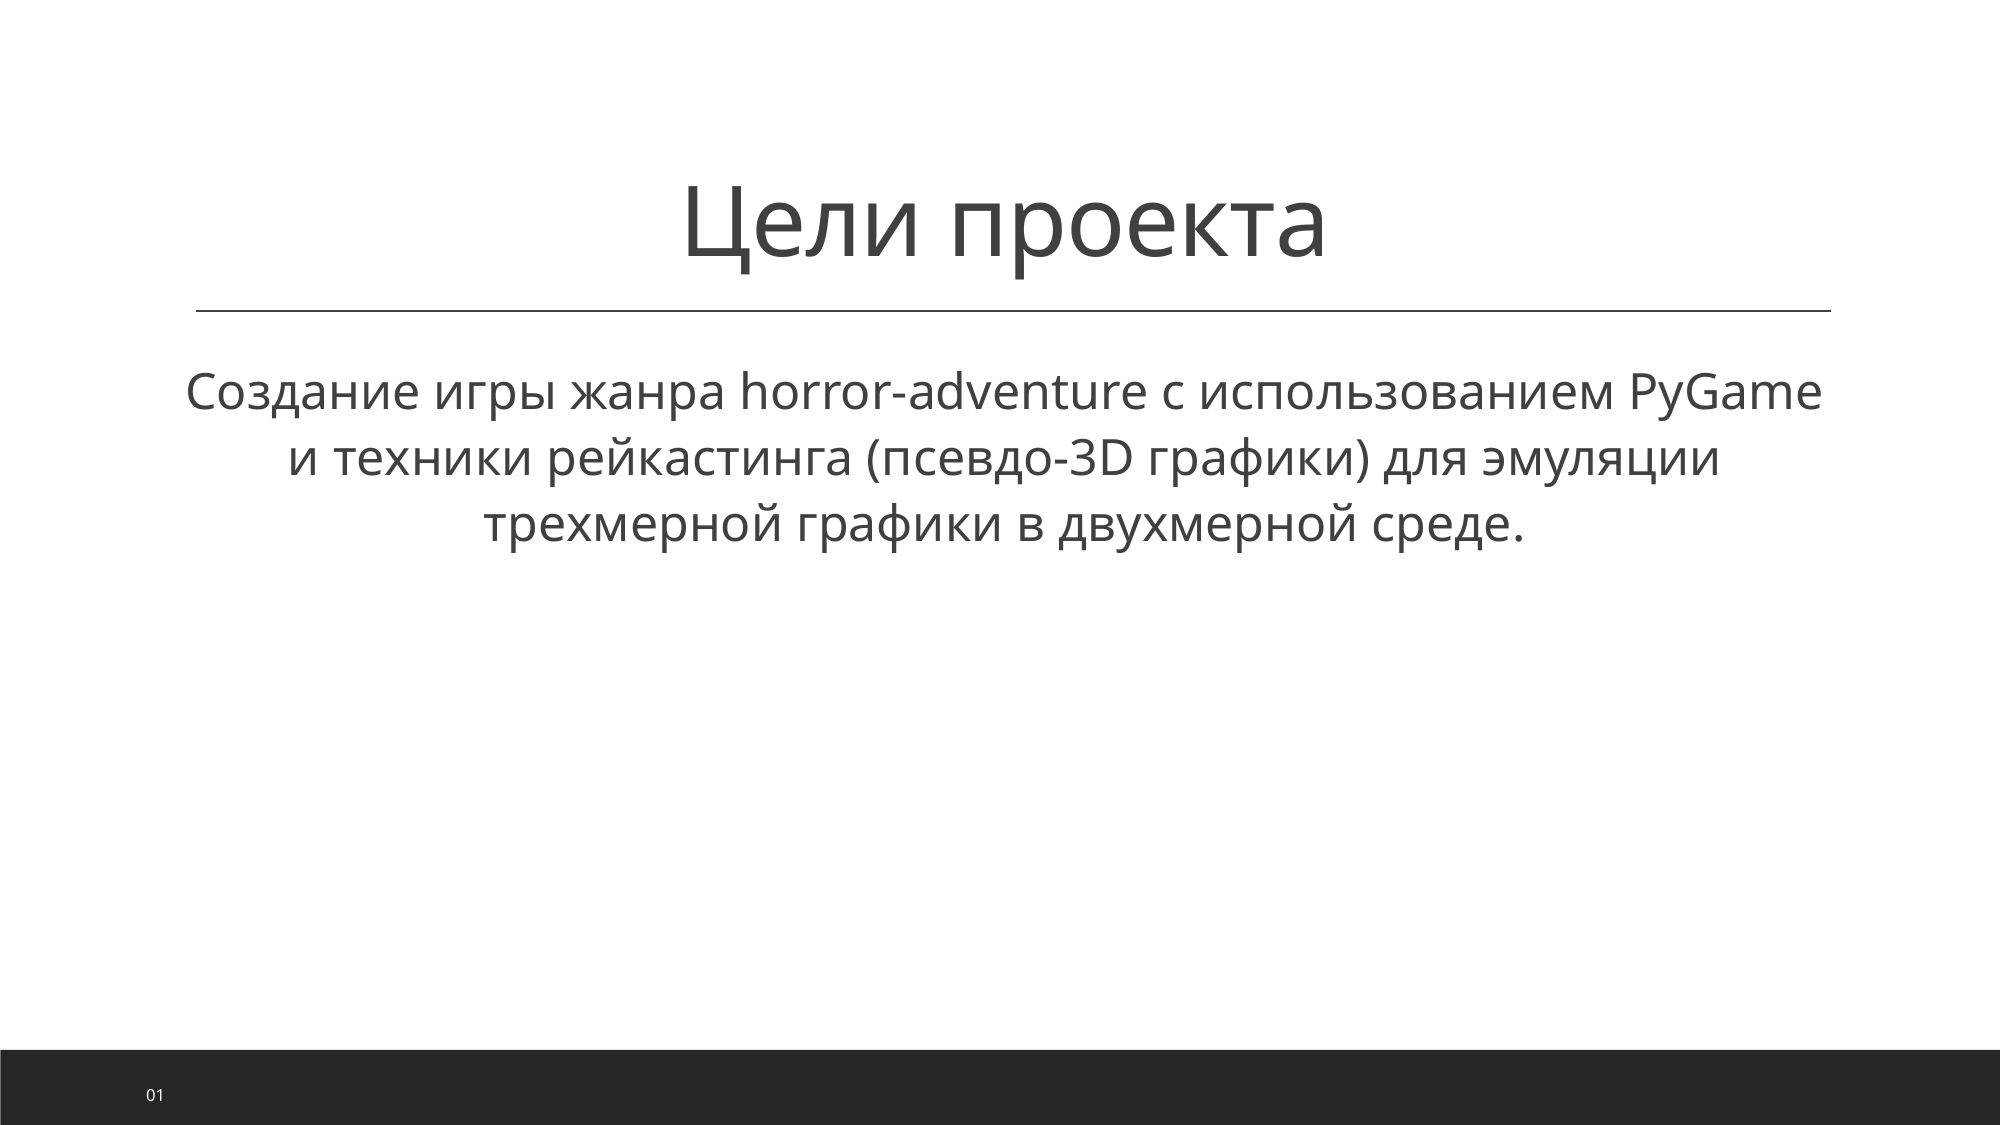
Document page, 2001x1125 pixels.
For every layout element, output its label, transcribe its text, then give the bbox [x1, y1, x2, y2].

title Цели проекта [180, 47, 1830, 285]
slide_number 01 [0, 1065, 180, 1125]
list Создание игры жанра horror-adventure с использованием PyGame и техники рейкастинга (псевдо-3D графики) для эмуляции трехмерной графики в двухмерной среде. [180, 345, 1830, 963]
